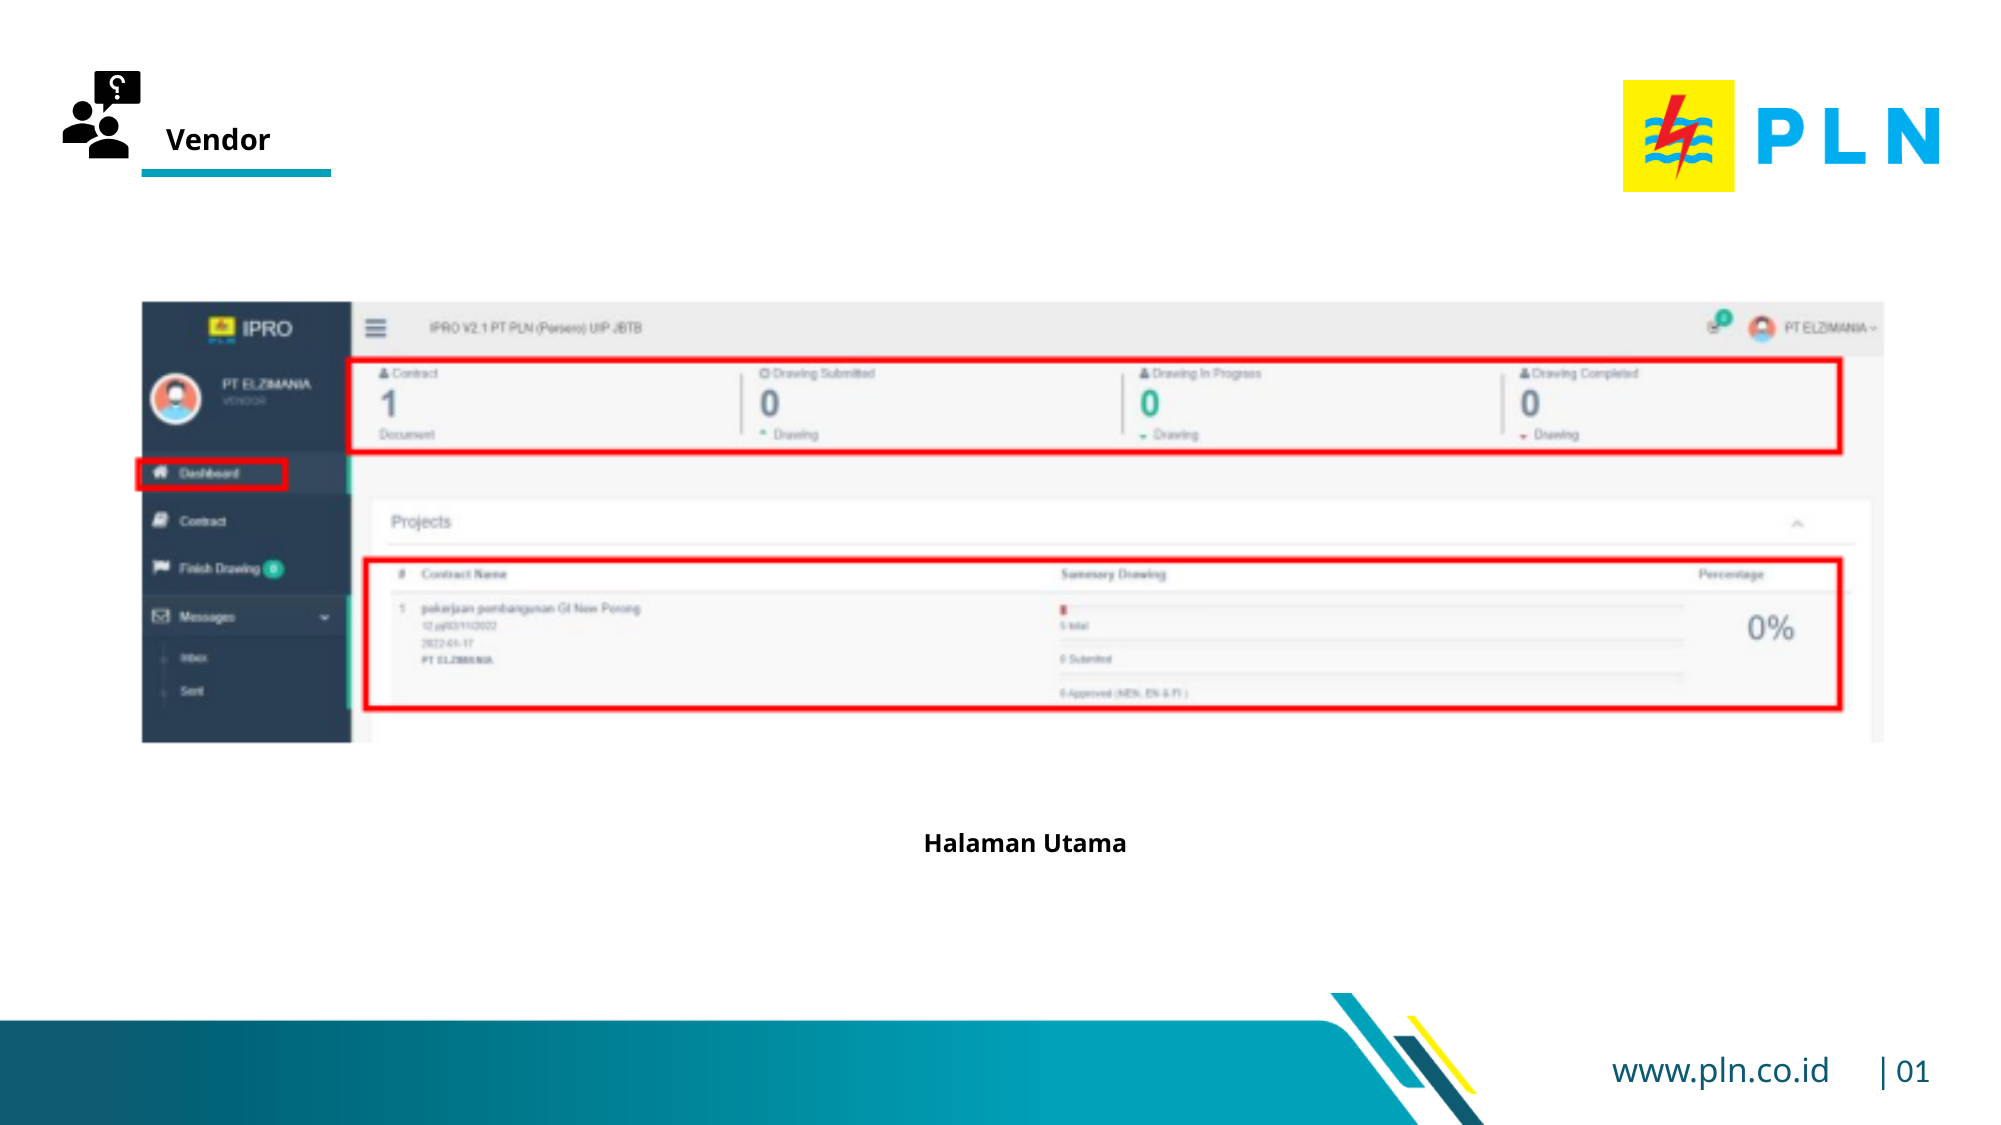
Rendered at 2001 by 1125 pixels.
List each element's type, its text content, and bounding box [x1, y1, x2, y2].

picture [1623, 80, 1939, 192]
text_box Halaman Utama [908, 824, 1208, 872]
picture [101, 231, 1929, 773]
picture [49, 62, 154, 167]
picture [0, 993, 1484, 1125]
list 01 [1881, 1046, 1960, 1102]
text_box Vendor [154, 114, 294, 164]
